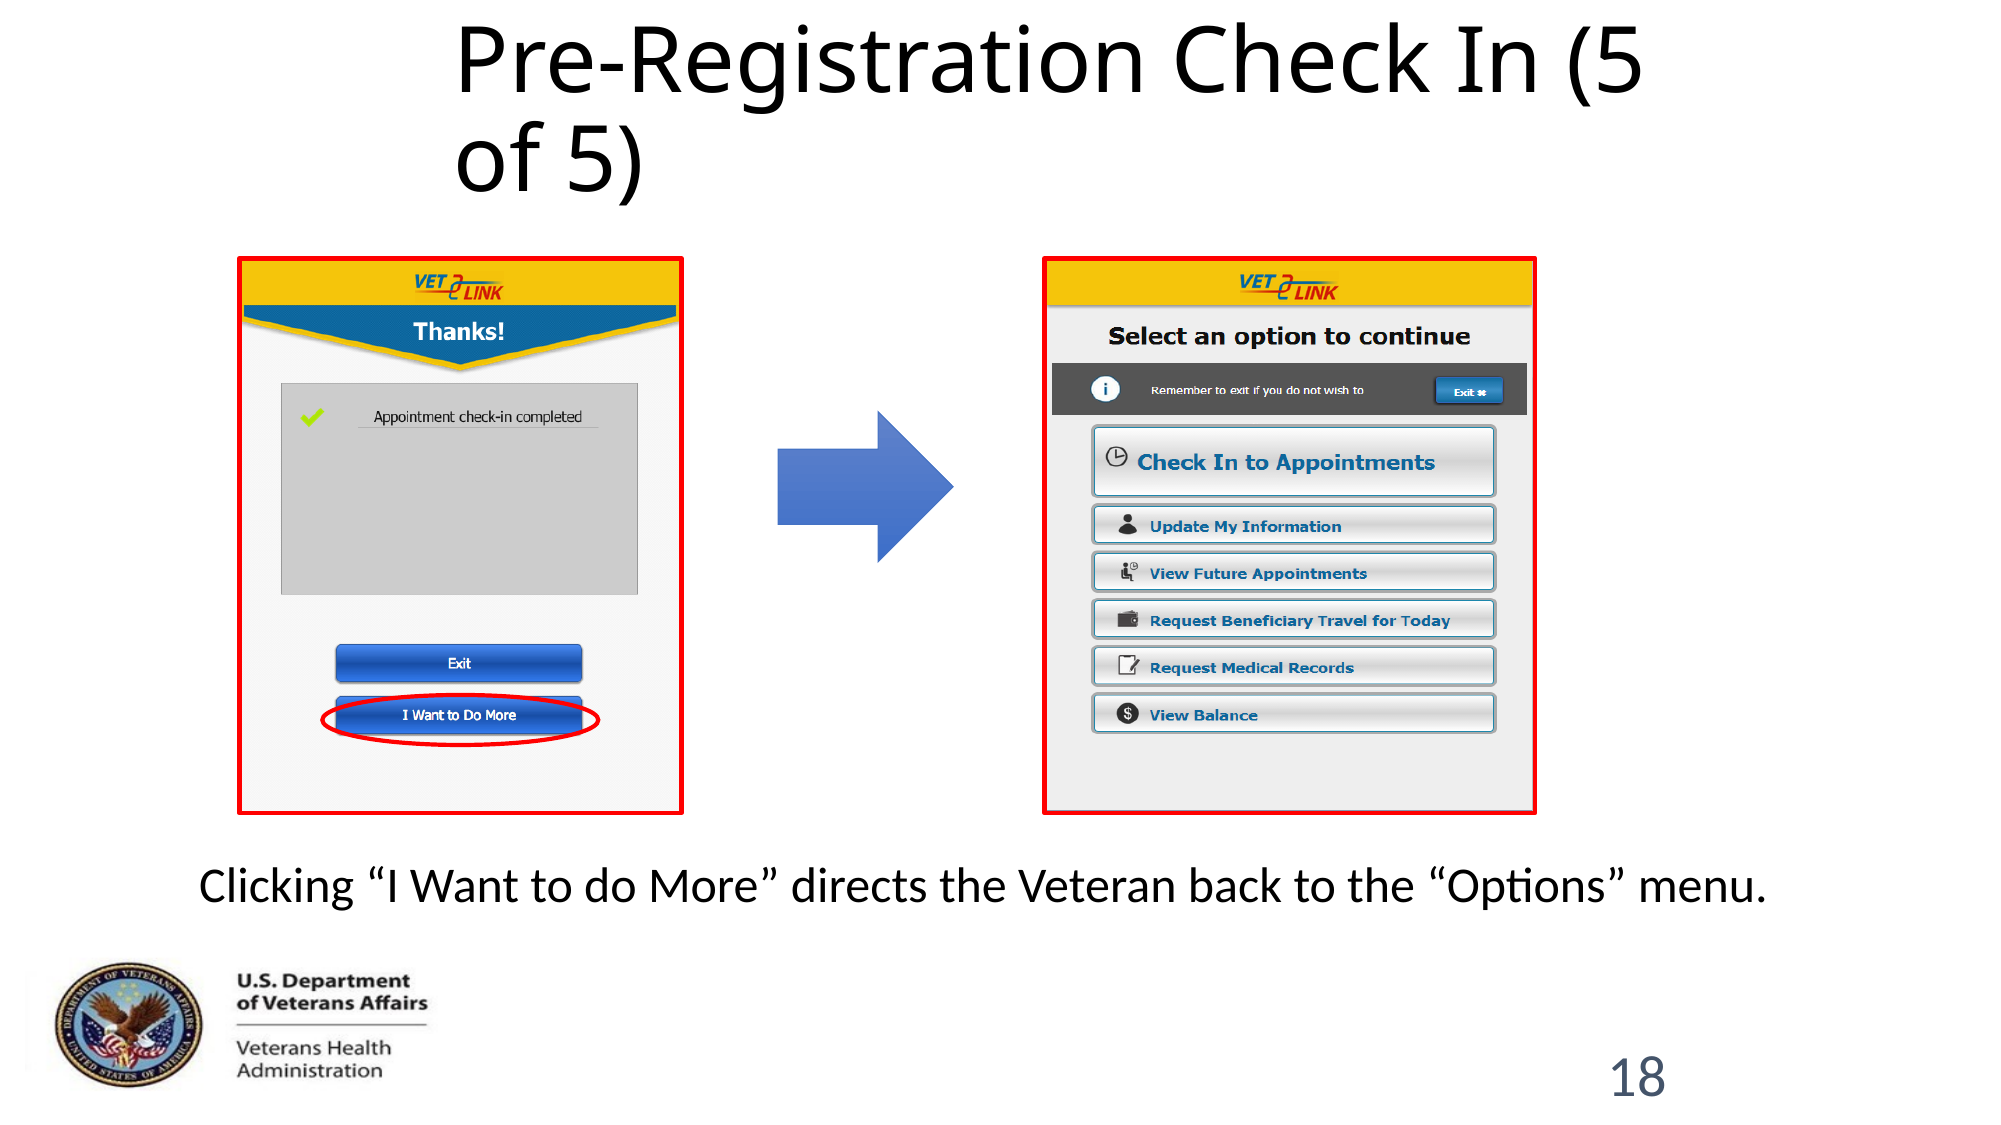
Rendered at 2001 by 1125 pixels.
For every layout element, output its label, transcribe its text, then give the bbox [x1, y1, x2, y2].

title Pre-Registration Check In (5 of 5) [438, 39, 1717, 184]
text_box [241, 260, 679, 811]
picture [25, 920, 456, 1118]
text_box Clicking “I Want to do More” directs the Veteran back to the “Options” menu. [184, 844, 1816, 920]
slide_number 18 [1412, 1042, 1863, 1103]
text_box [777, 410, 954, 564]
picture [1046, 260, 1533, 811]
